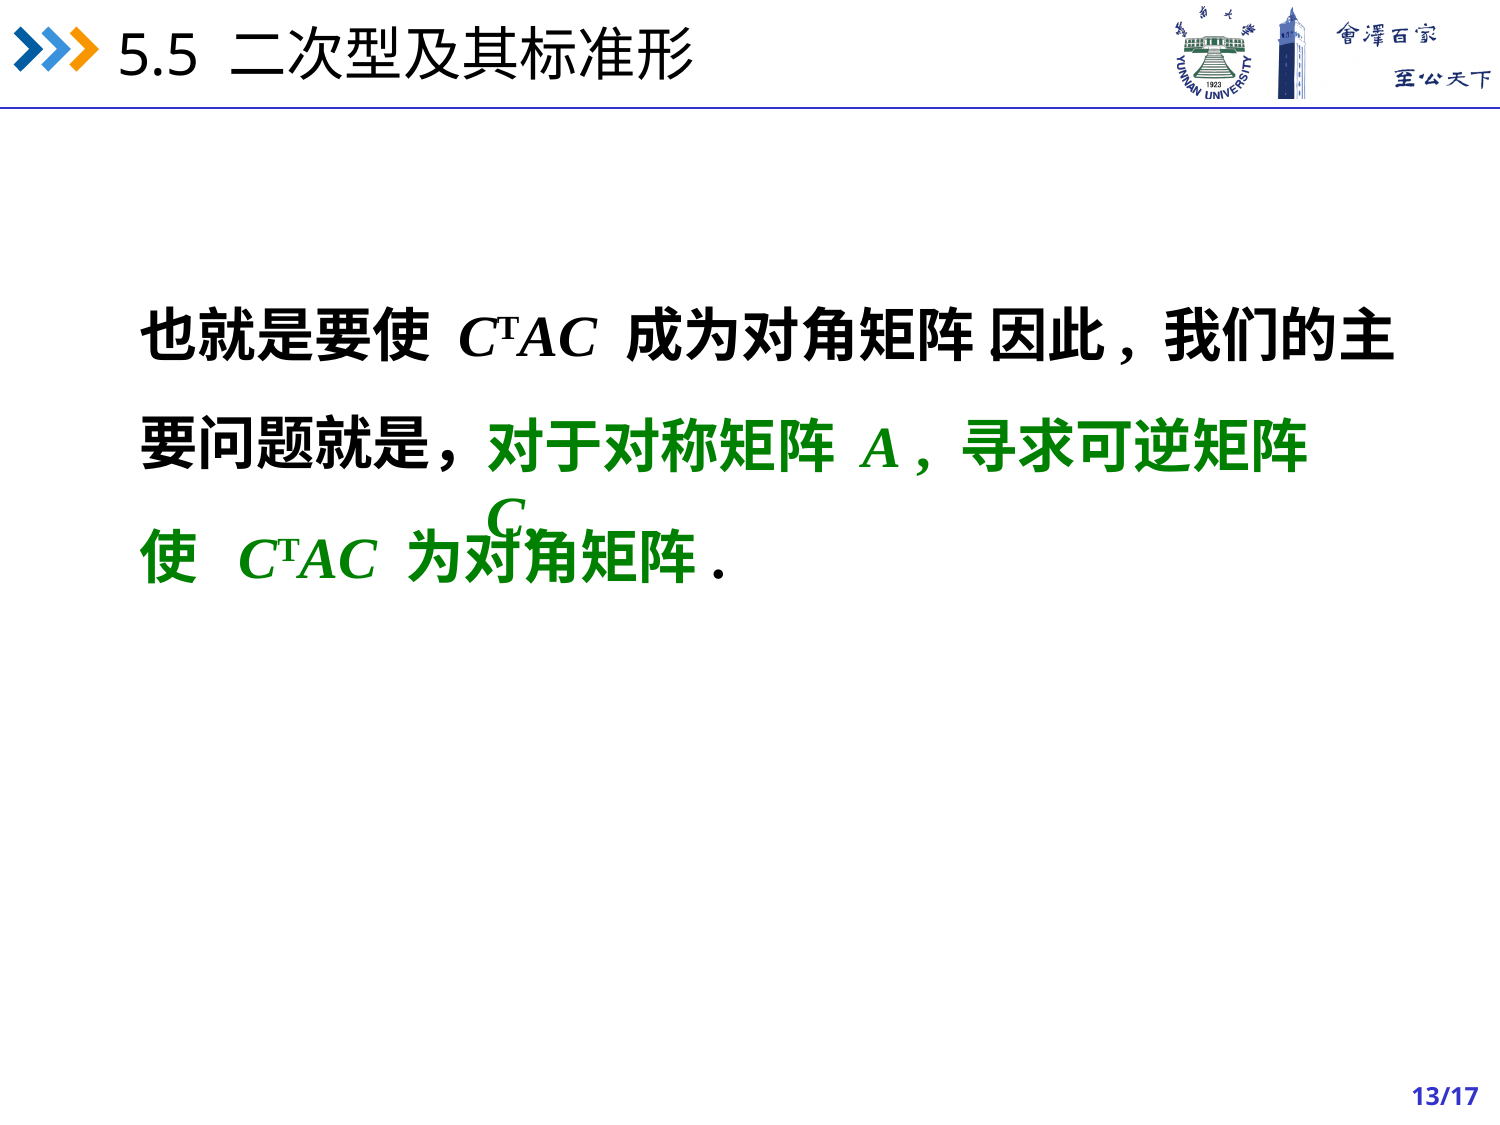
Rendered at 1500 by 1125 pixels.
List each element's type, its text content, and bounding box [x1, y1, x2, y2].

text_box 对于对称矩阵 A , 寻求可逆矩阵 C, [471, 402, 1400, 557]
text_box 因此, 我们的主 [975, 290, 1450, 376]
picture [1175, 6, 1256, 99]
picture [1272, 6, 1496, 99]
text_box 使 CTAC 为对角矩阵. [125, 513, 1063, 598]
text_box 也就是要使 CTAC 成为对角矩阵. [124, 291, 975, 376]
text_box 要问题就是， [125, 398, 520, 484]
